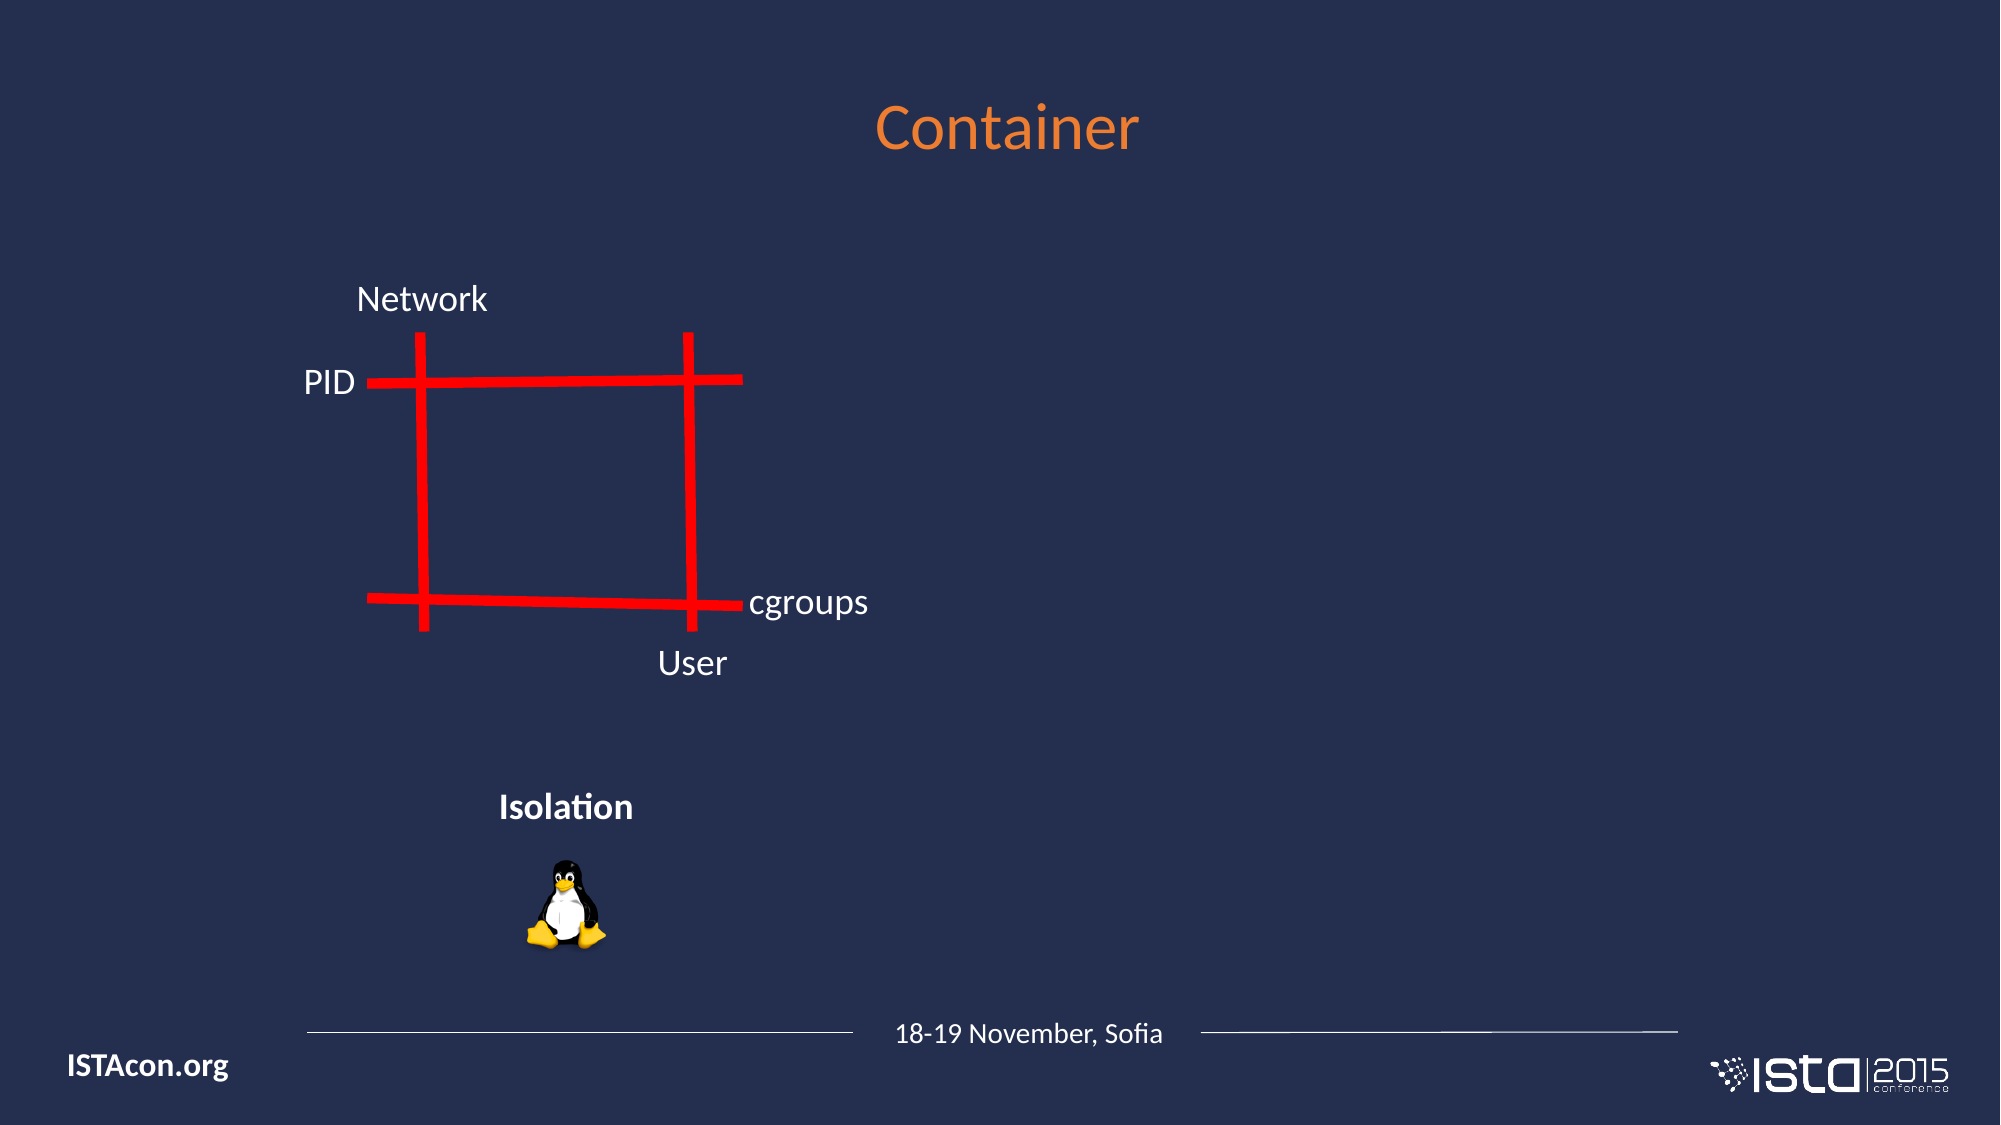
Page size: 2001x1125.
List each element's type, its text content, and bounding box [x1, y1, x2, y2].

text_box ISTAcon.org [51, 1040, 319, 1101]
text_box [303, 273, 870, 953]
picture [1683, 1031, 1976, 1115]
text_box Container [242, 75, 1774, 170]
text_box 18-19 November, Sofia [879, 1010, 1181, 1064]
